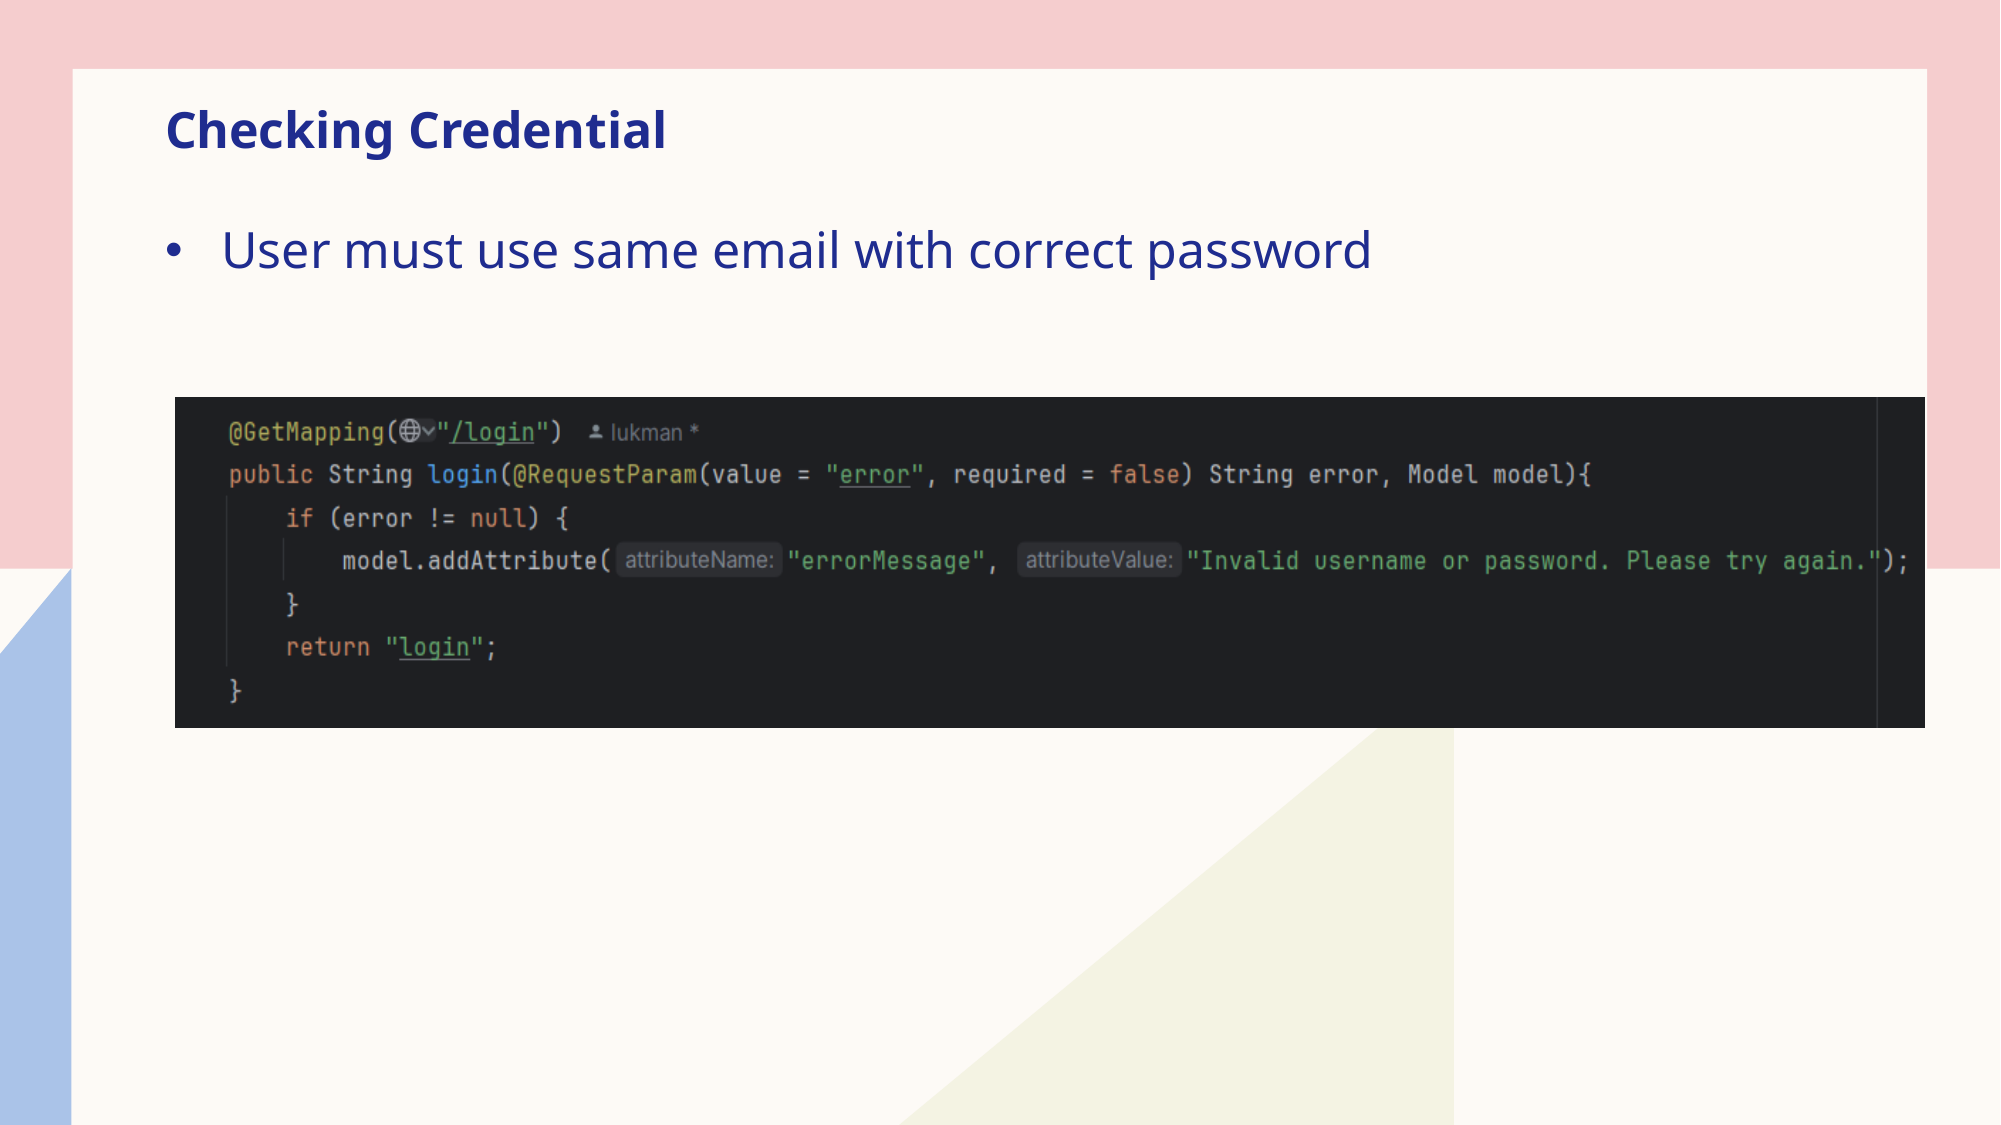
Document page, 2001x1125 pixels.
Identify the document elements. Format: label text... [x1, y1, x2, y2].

picture [175, 397, 1925, 728]
list Checking Credential User must use same email with correct password [150, 98, 1899, 466]
